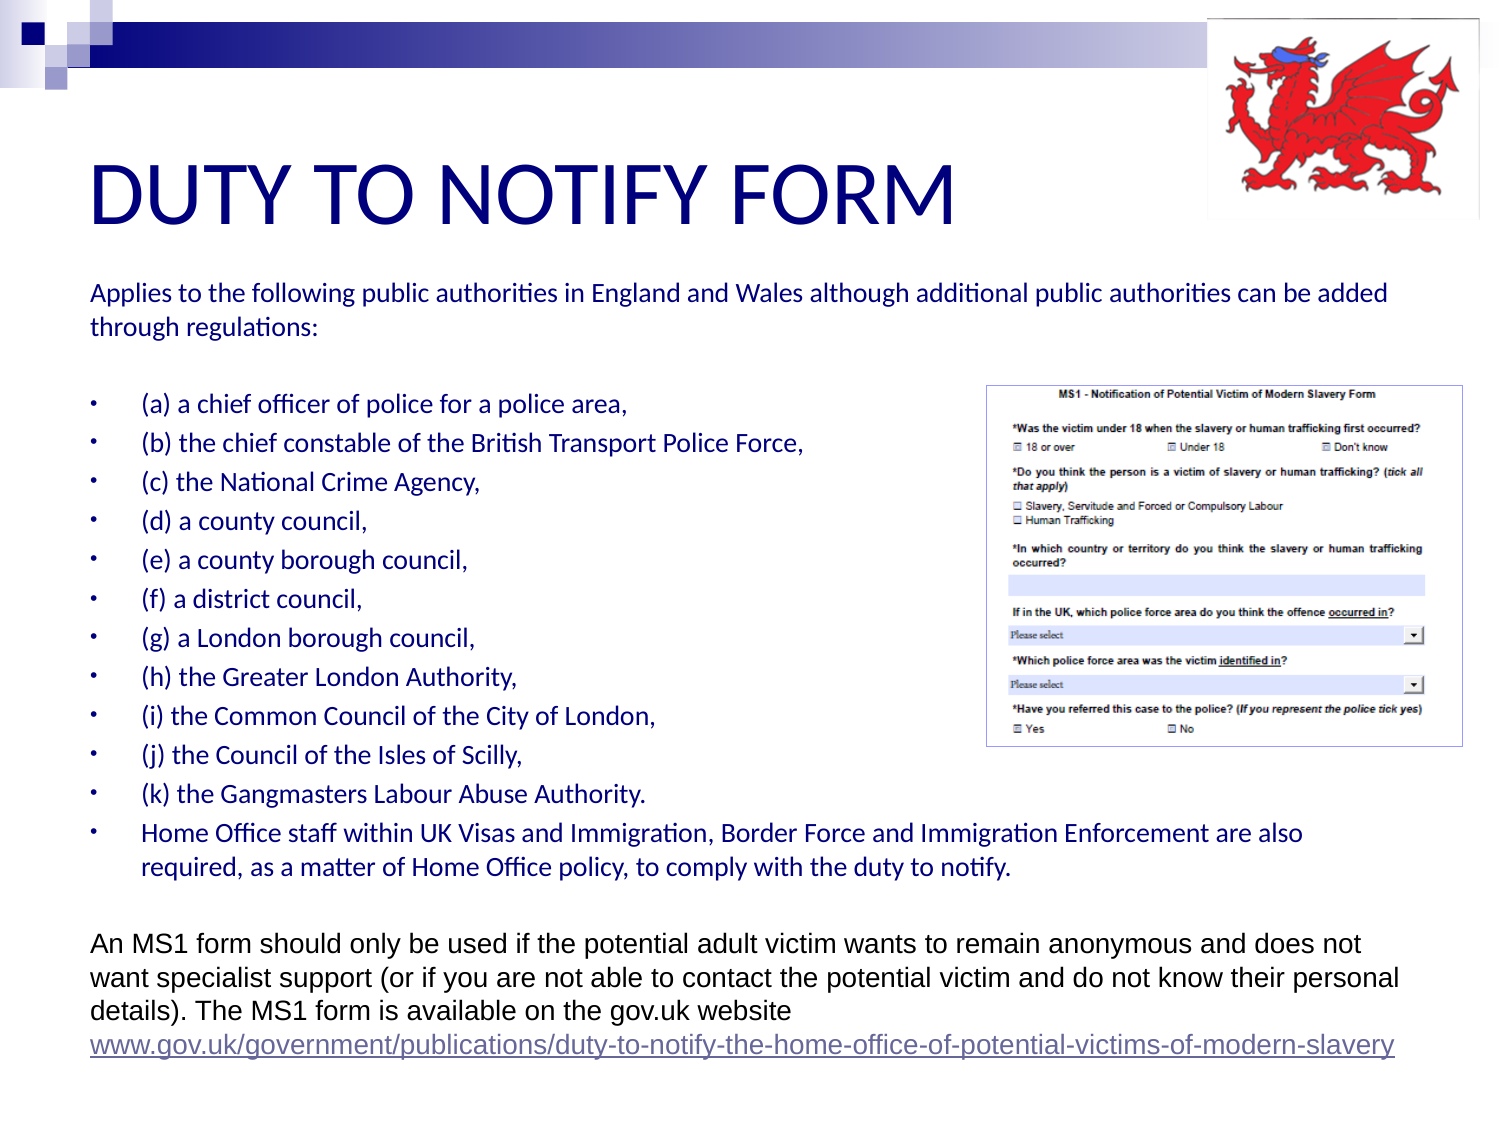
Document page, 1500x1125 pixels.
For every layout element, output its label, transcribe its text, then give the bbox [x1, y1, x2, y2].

title DUTY TO NOTIFY FORM [73, 75, 1193, 300]
picture [1204, 18, 1483, 246]
picture [985, 385, 1463, 748]
list Applies to the following public authorities in England and Wales although additional public authorities can be added through regulations: (a) a chief officer of police for a police area, (b) the chief constable of the British Transport Police Force, (c) the National Crime Agency, (d) a county council, (e) a county borough council, (f) a district council, (g) a London borough council, (h) the Greater London Authority, (i) the Common Council of the City of London, (j) the Council of the Isles of Scilly, (k) the Gangmasters Labour Abuse Authority. Home Office staff within UK Visas and Immigration, Border Force and Immigration Enforcement are also required, as a matter of Home Office policy, to comply with the duty to notify. An MS1 form should only be used if the potential adult victim wants to remain anonymous and does not want specialist support (or if you are not able to contact the potential victim and do not know their personal details). The MS1 form is available on the gov.uk website www.gov.uk/government/publications/duty-to-notify-the-home-office-of-potential-victims-of-modern-slavery [75, 267, 1425, 1106]
